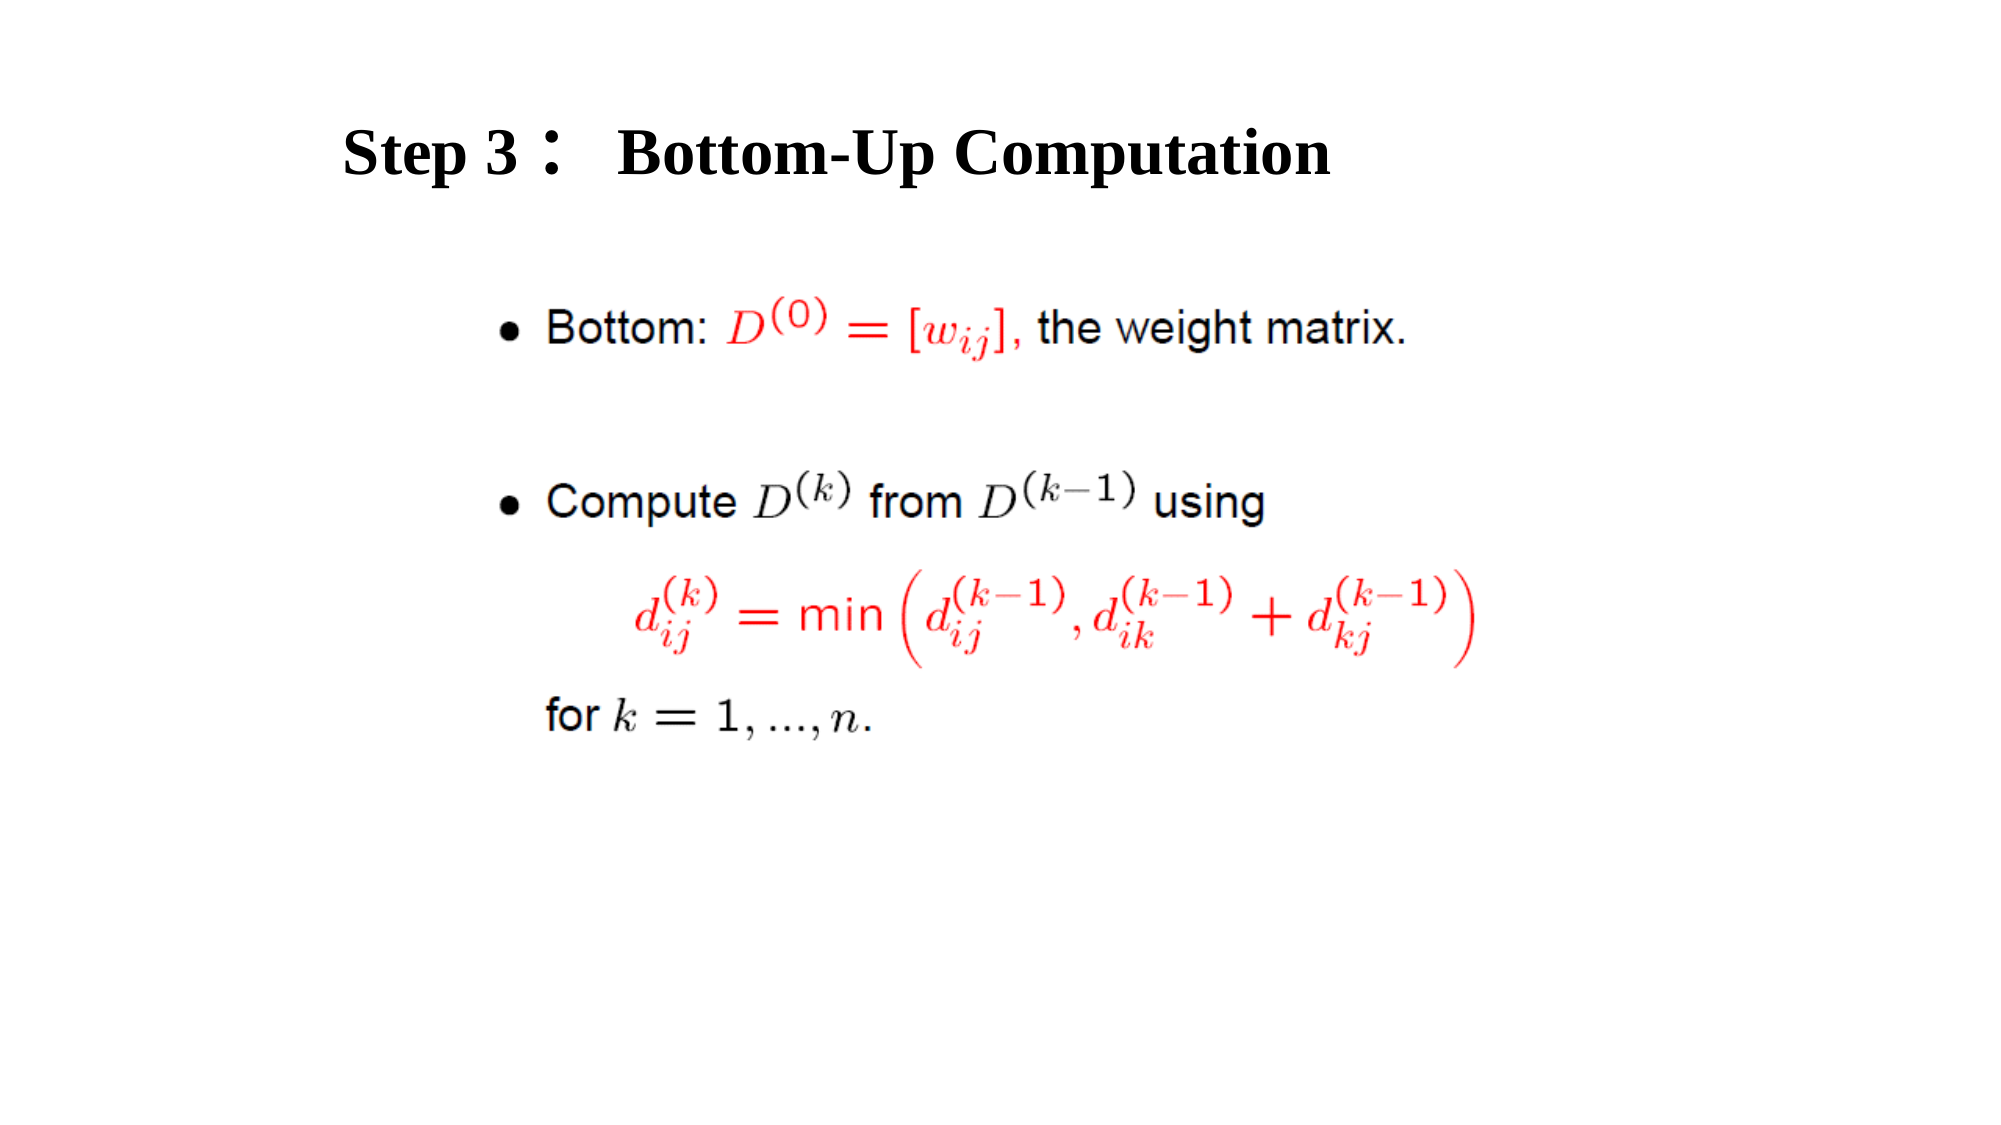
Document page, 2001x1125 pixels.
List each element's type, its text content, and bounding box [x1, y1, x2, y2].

picture [478, 278, 1526, 750]
title Step 3：Bottom-Up Computation [327, 97, 1757, 210]
